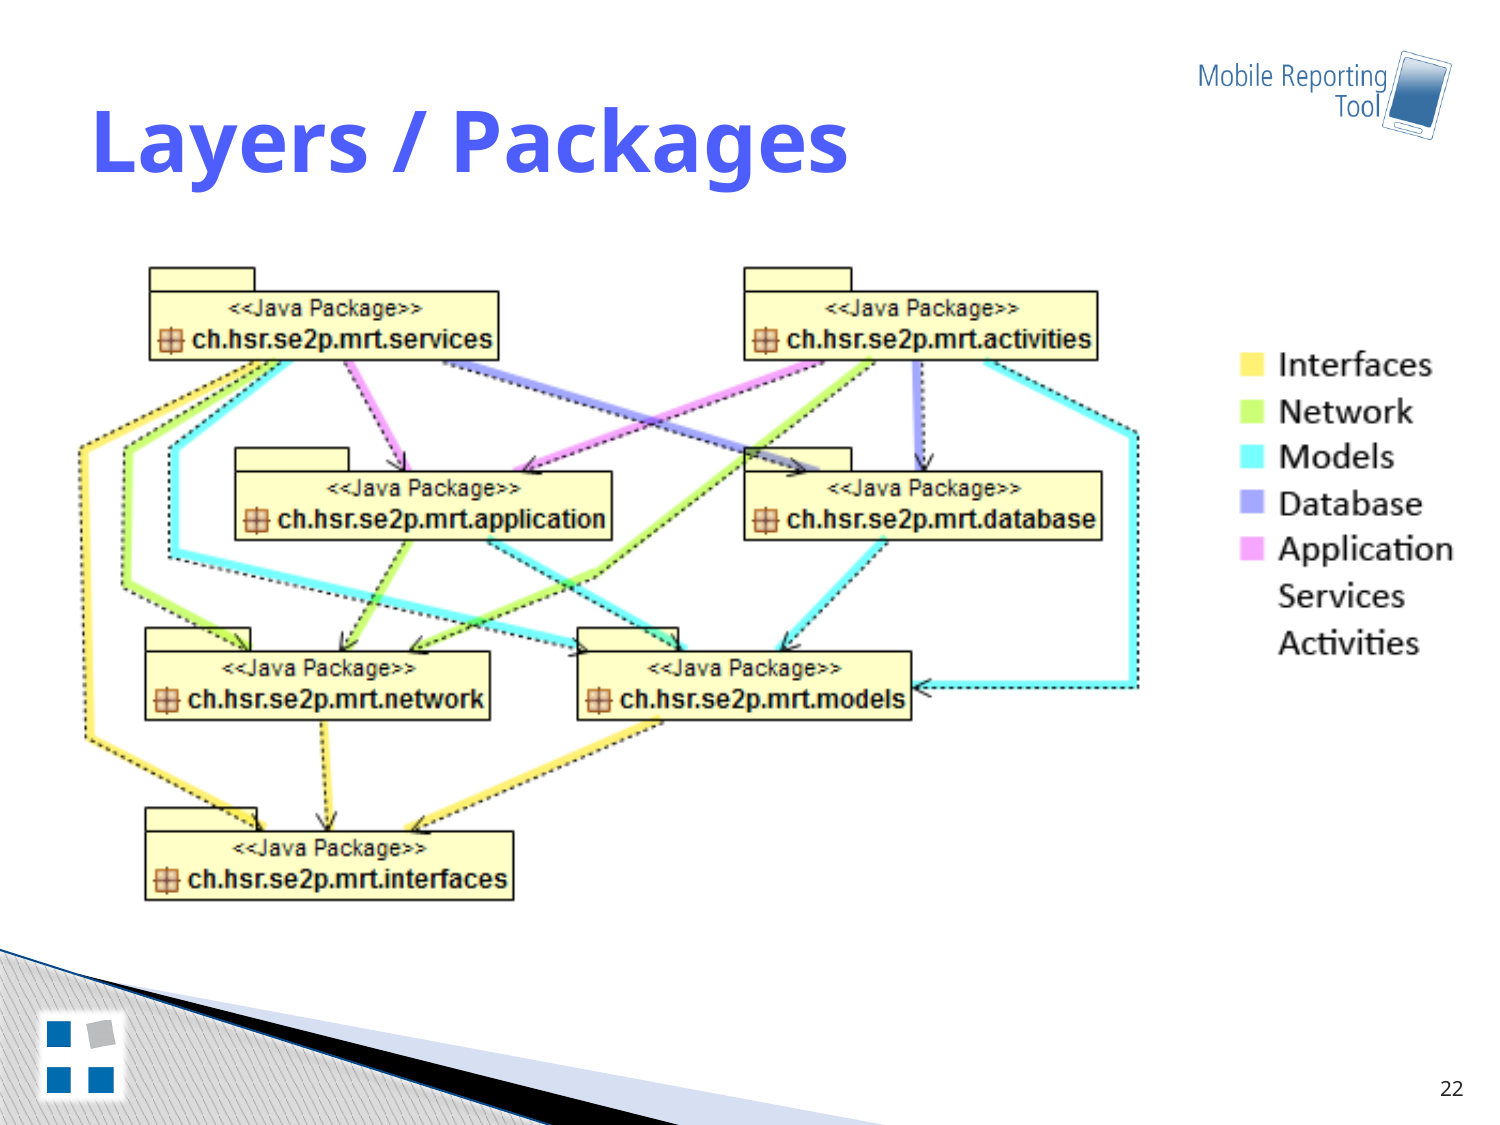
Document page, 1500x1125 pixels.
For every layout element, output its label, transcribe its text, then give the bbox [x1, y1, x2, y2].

title Layers / Packages [75, 45, 1425, 233]
slide_number 22 [1418, 1051, 1479, 1112]
picture [47, 1020, 117, 1093]
picture [1187, 42, 1459, 149]
picture [52, 261, 1482, 908]
